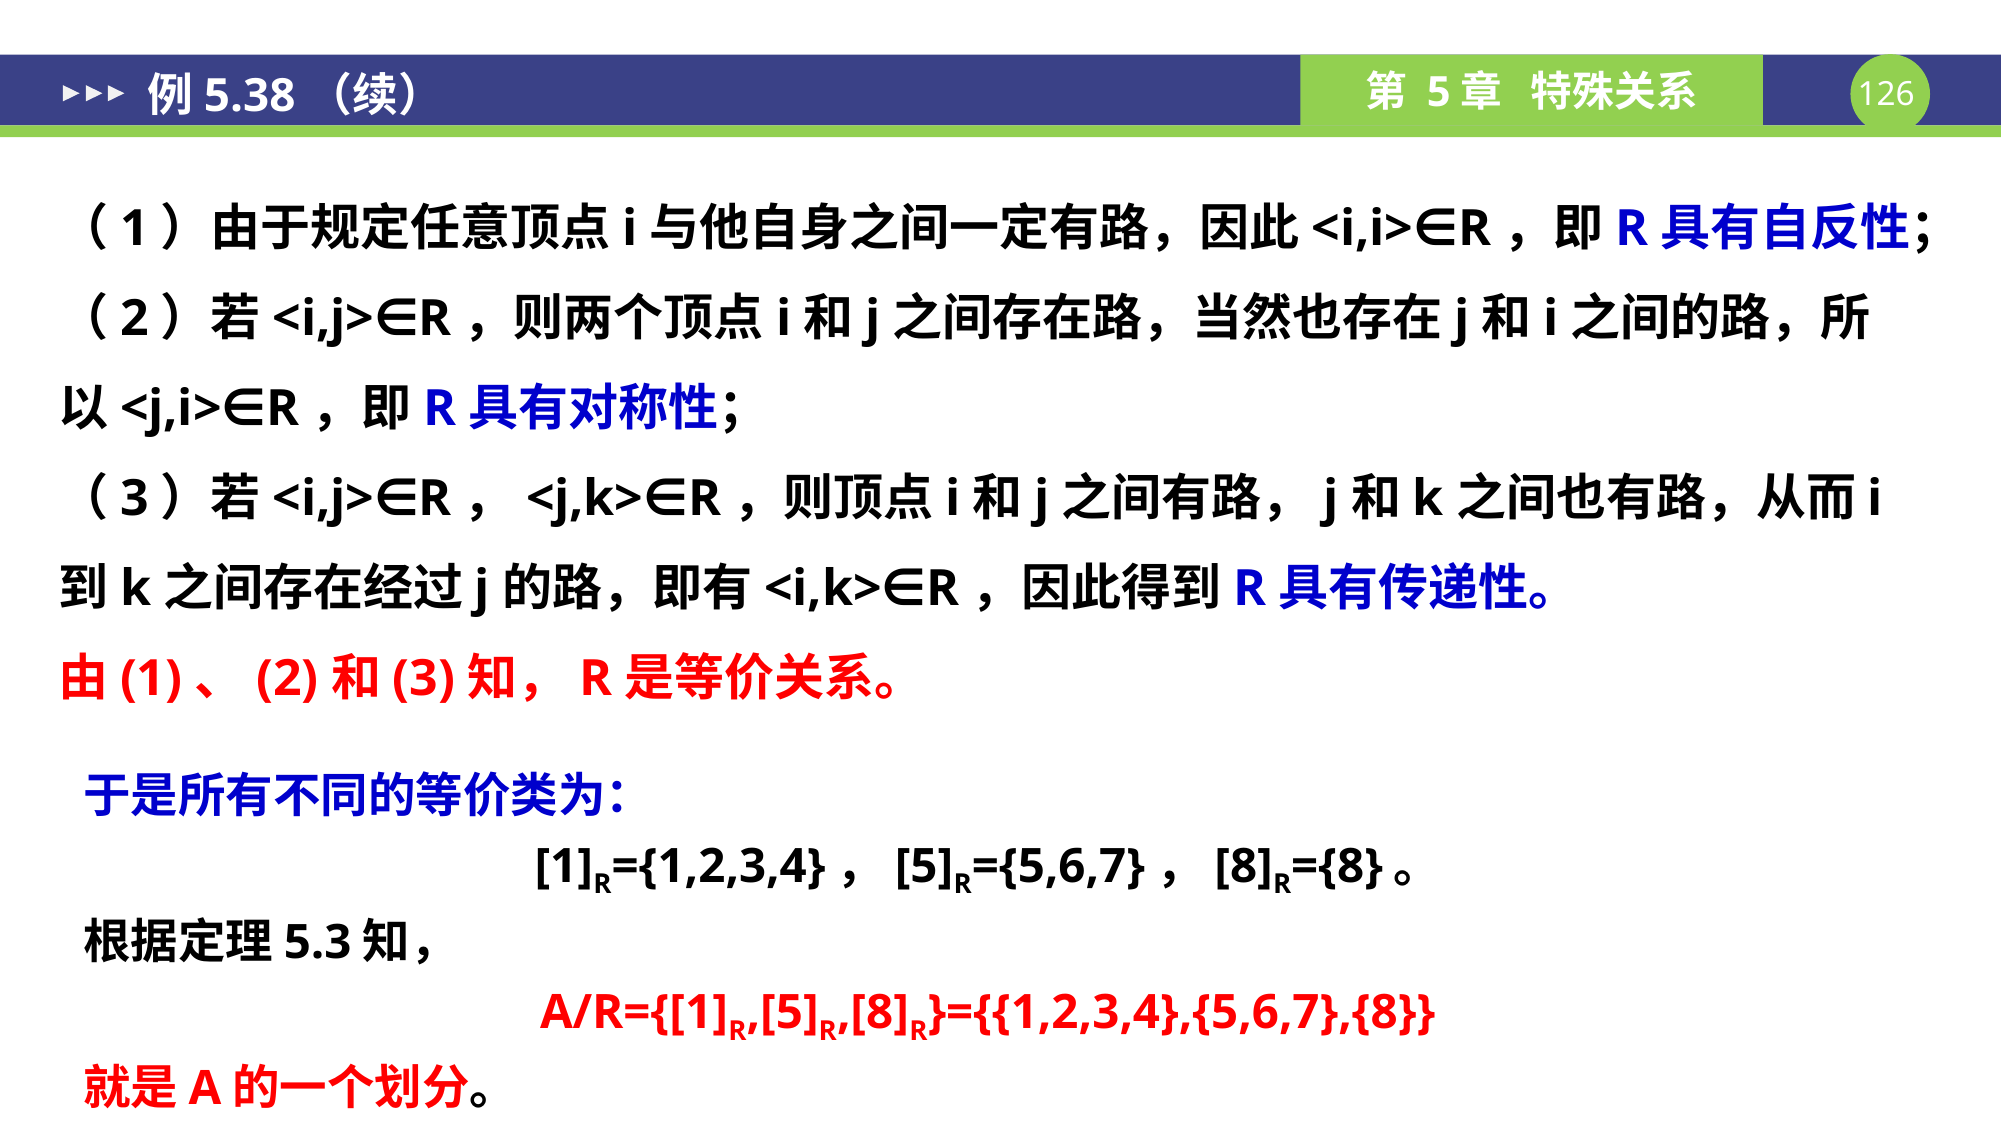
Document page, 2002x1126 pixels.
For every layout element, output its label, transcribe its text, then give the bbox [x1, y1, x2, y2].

text_box 于是所有不同的等价类为： [1]R={1,2,3,4}，[5]R={5,6,7}，[8]R={8}。 根据定理5.3知， A/R={[1]R,[5]R,[8]R}={{1,2,3,4},{5,6,7},{8}} 就是A的一个划分。 [63, 743, 1913, 1126]
list （1）由于规定任意顶点i与他自身之间一定有路，因此<i,i>∈R，即R具有自反性； （2）若<i,j>∈R，则两个顶点i和j之间存在路，当然也存在j和i之间的路，所以<j,i>∈R，即R具有对称性； （3）若<i,j>∈R，<j,k>∈R，则顶点i和j之间有路，j和k之间也有路，从而i到k之间存在经过j的路，即有<i,k>∈R，因此得到R具有传递性。 由(1)、(2)和(3)知，R是等价关系。 [38, 155, 1938, 713]
title 例5.38（续） [127, 57, 1003, 129]
